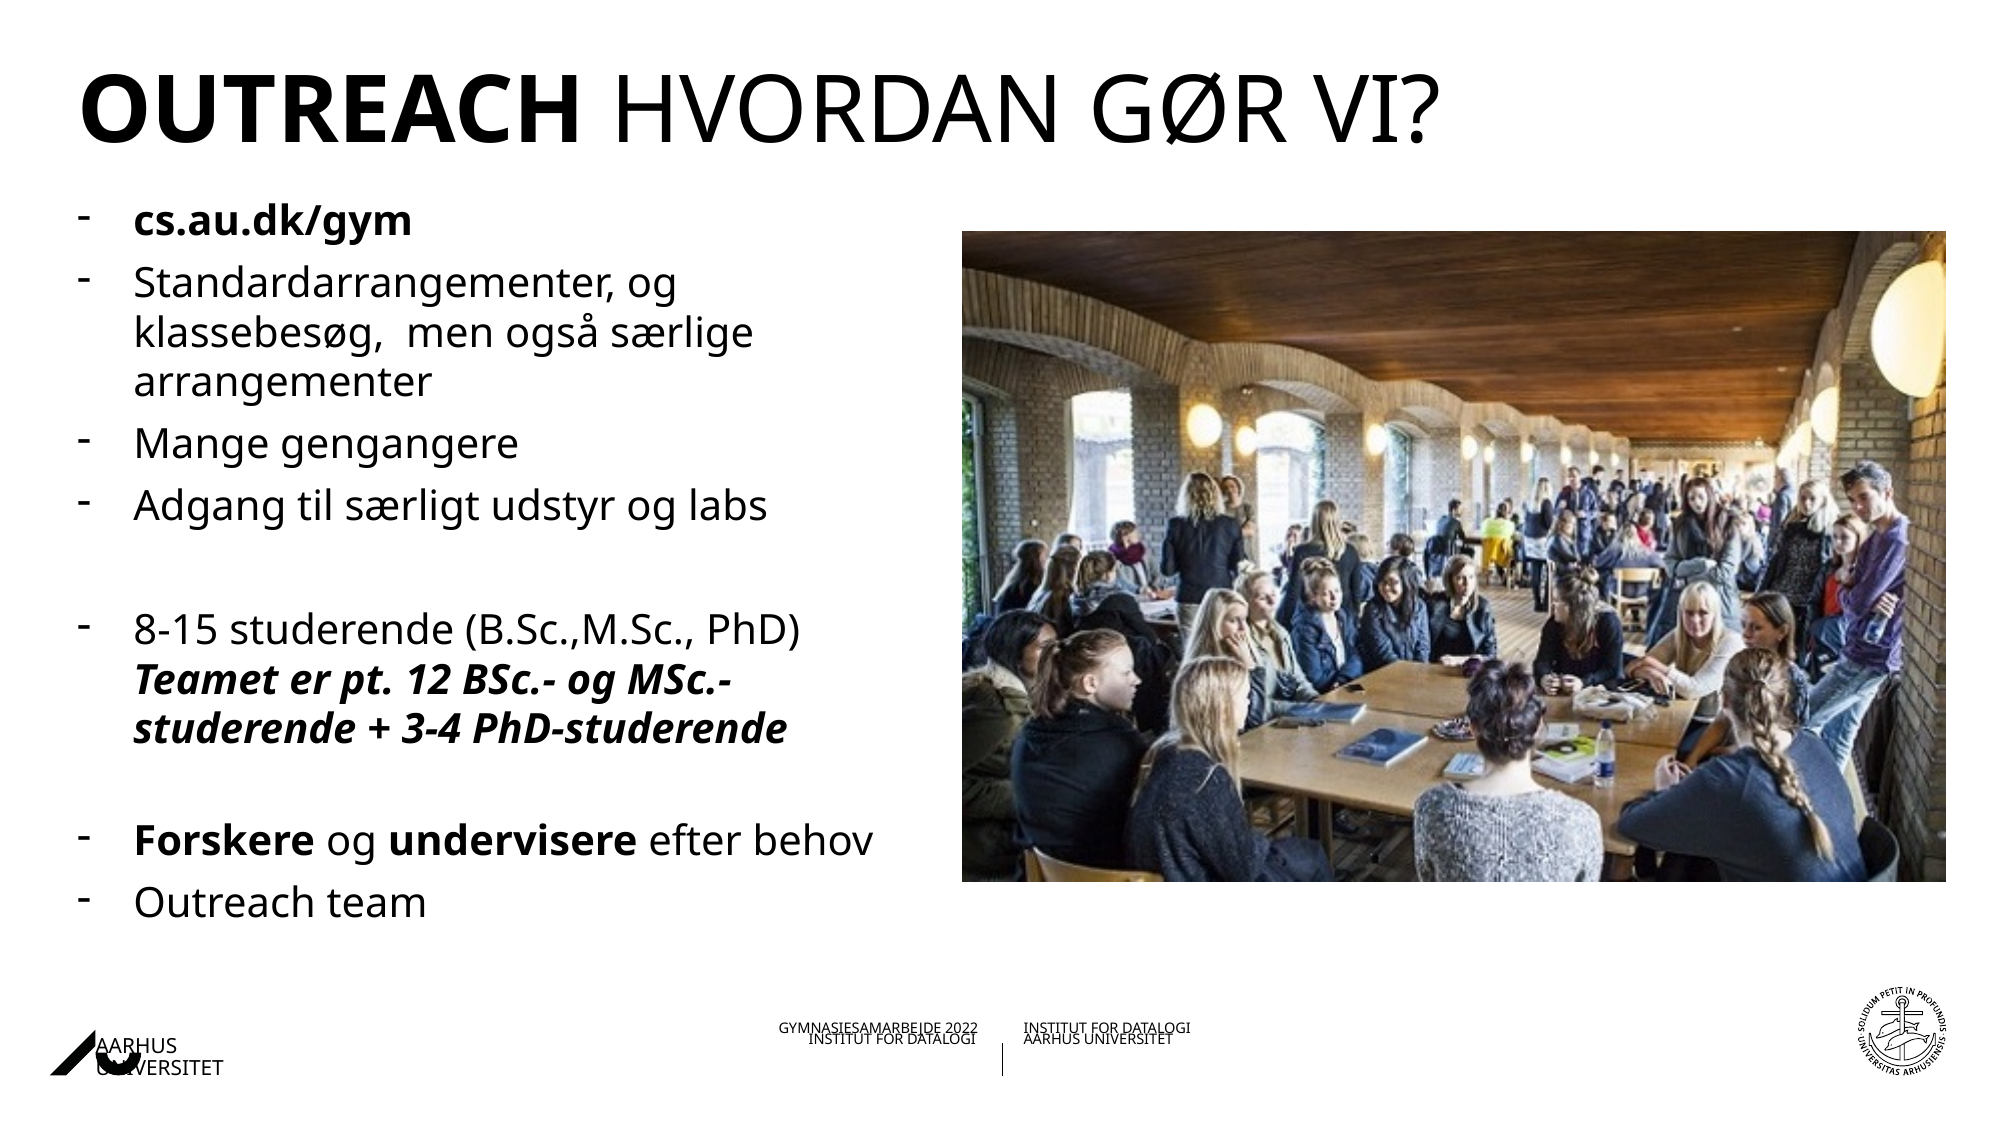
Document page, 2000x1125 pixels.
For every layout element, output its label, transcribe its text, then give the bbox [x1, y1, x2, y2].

title OUTREACH HVORDAN GØR VI? [76, 36, 1923, 163]
list cs.au.dk/gym Standardarrangementer, og klassebesøg, men også særlige arrangementer Mange gengangere Adgang til særligt udstyr og labs 8-15 studerende (B.Sc.,M.Sc., PhD) Teamet er pt. 12 BSc.- og MSc.-studerende + 3-4 PhD-studerende Forskere og undervisere efter behov Outreach team [76, 196, 941, 896]
picture [961, 231, 1947, 882]
